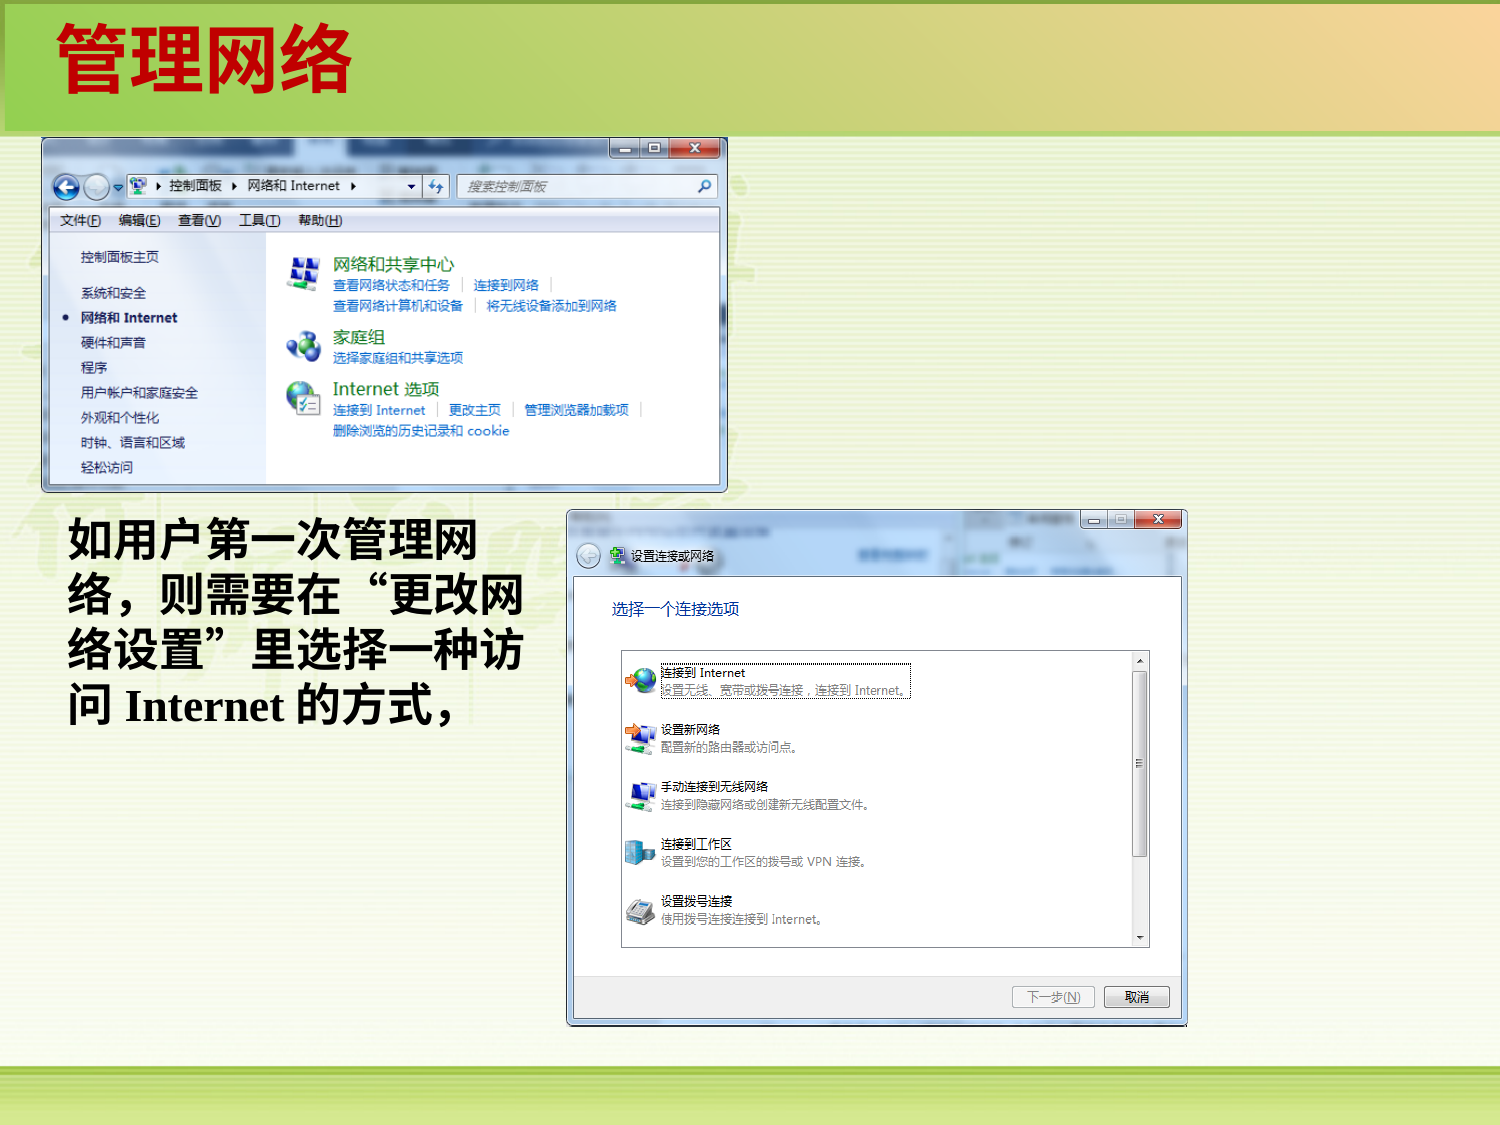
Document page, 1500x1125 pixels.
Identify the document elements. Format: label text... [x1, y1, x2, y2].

picture [0, 0, 1500, 1125]
text_box 管理网络 [4, 4, 1500, 131]
text_box 如用户第一次管理网络，则需要在“更改网络设置”里选择一种访问Internet的方式， [53, 503, 579, 739]
slide_number [112, 1025, 425, 1100]
slide_number [1074, 1025, 1388, 1100]
